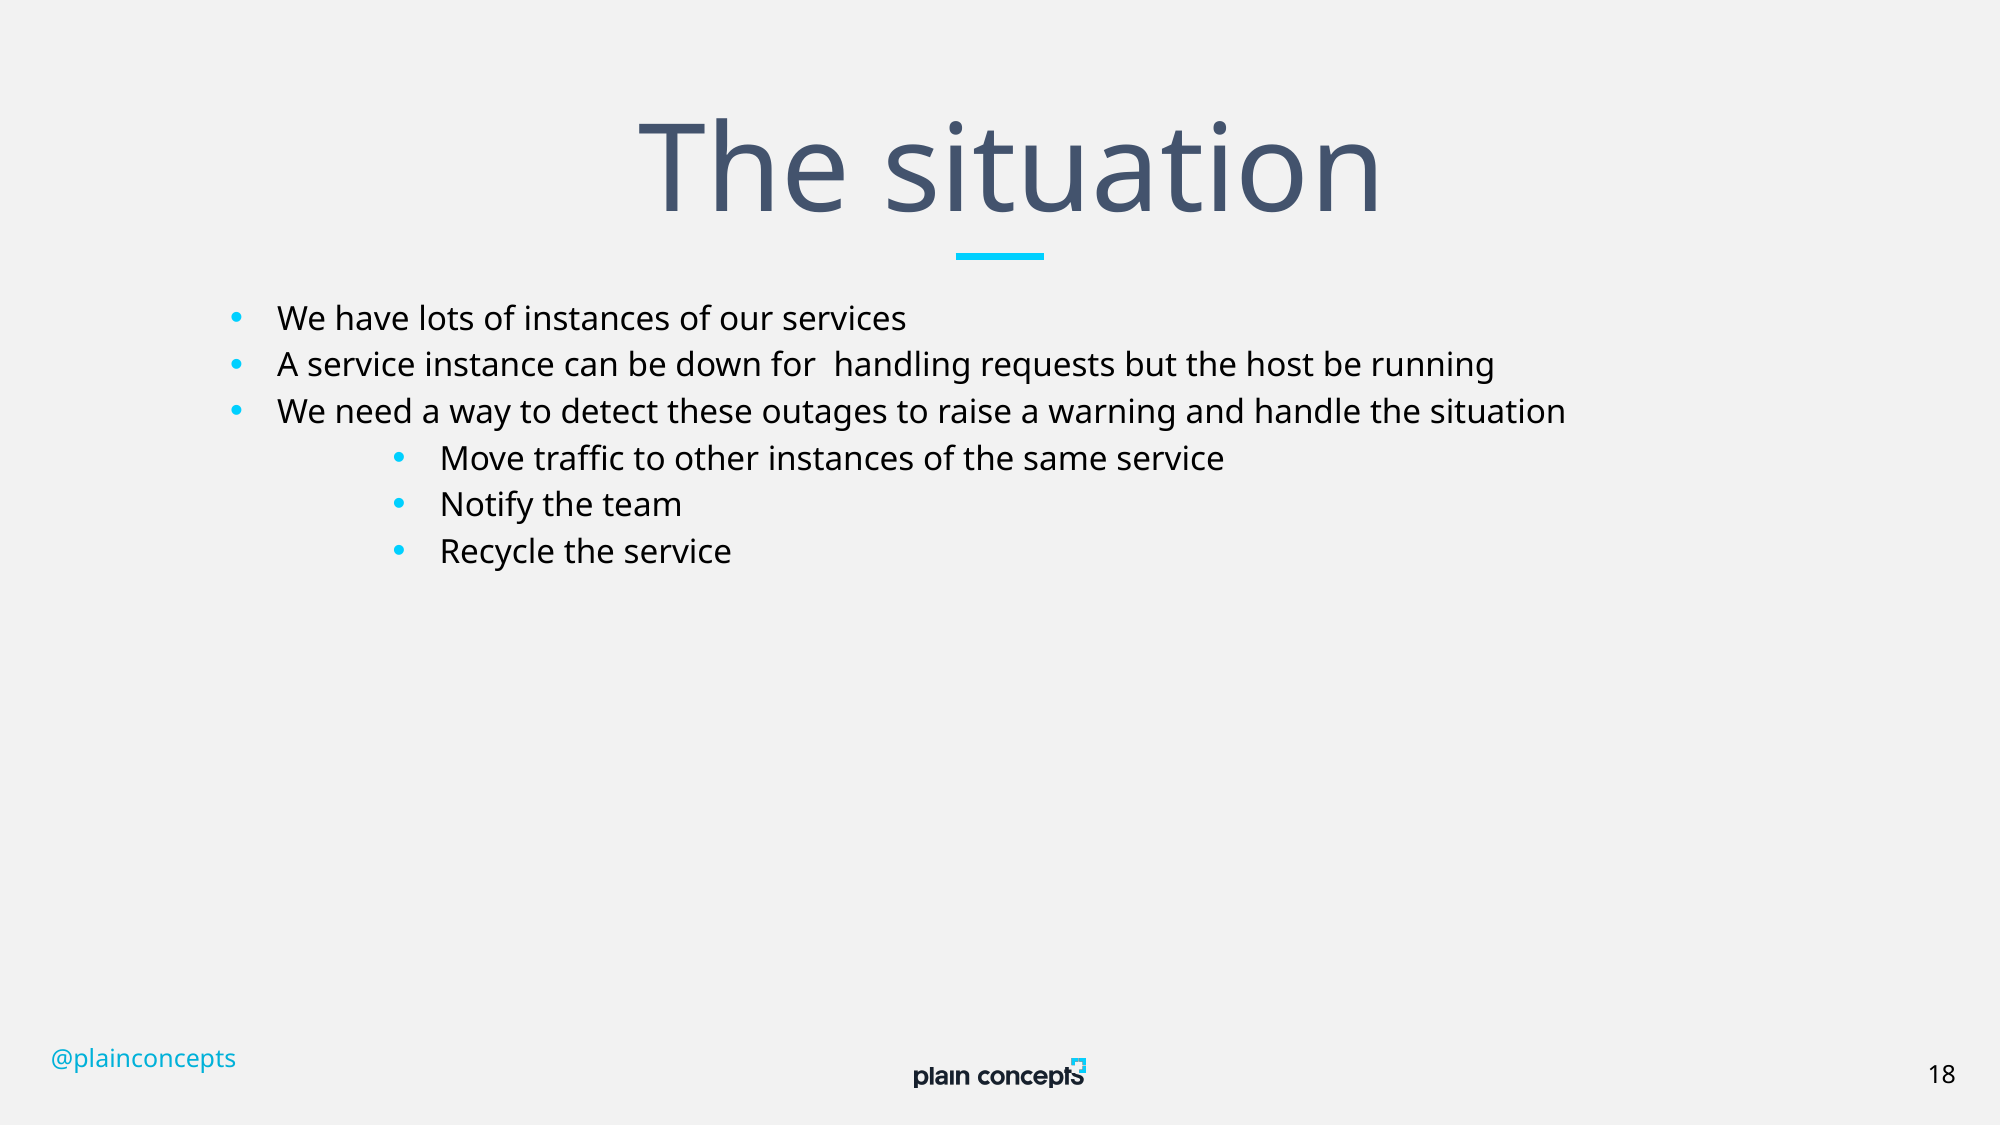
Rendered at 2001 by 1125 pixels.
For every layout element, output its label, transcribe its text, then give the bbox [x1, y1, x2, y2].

picture [914, 1058, 1086, 1088]
slide_number 18 [1844, 1045, 1971, 1106]
footer @plainconcepts [35, 1042, 342, 1103]
list We have lots of instances of our services A service instance can be down for handling requests but the host be running We need a way to detect these outages to raise a warning and handle the situation Move traffic to other instances of the same service Notify the team Recycle the service [215, 289, 1810, 998]
title The situation [215, 68, 1810, 257]
